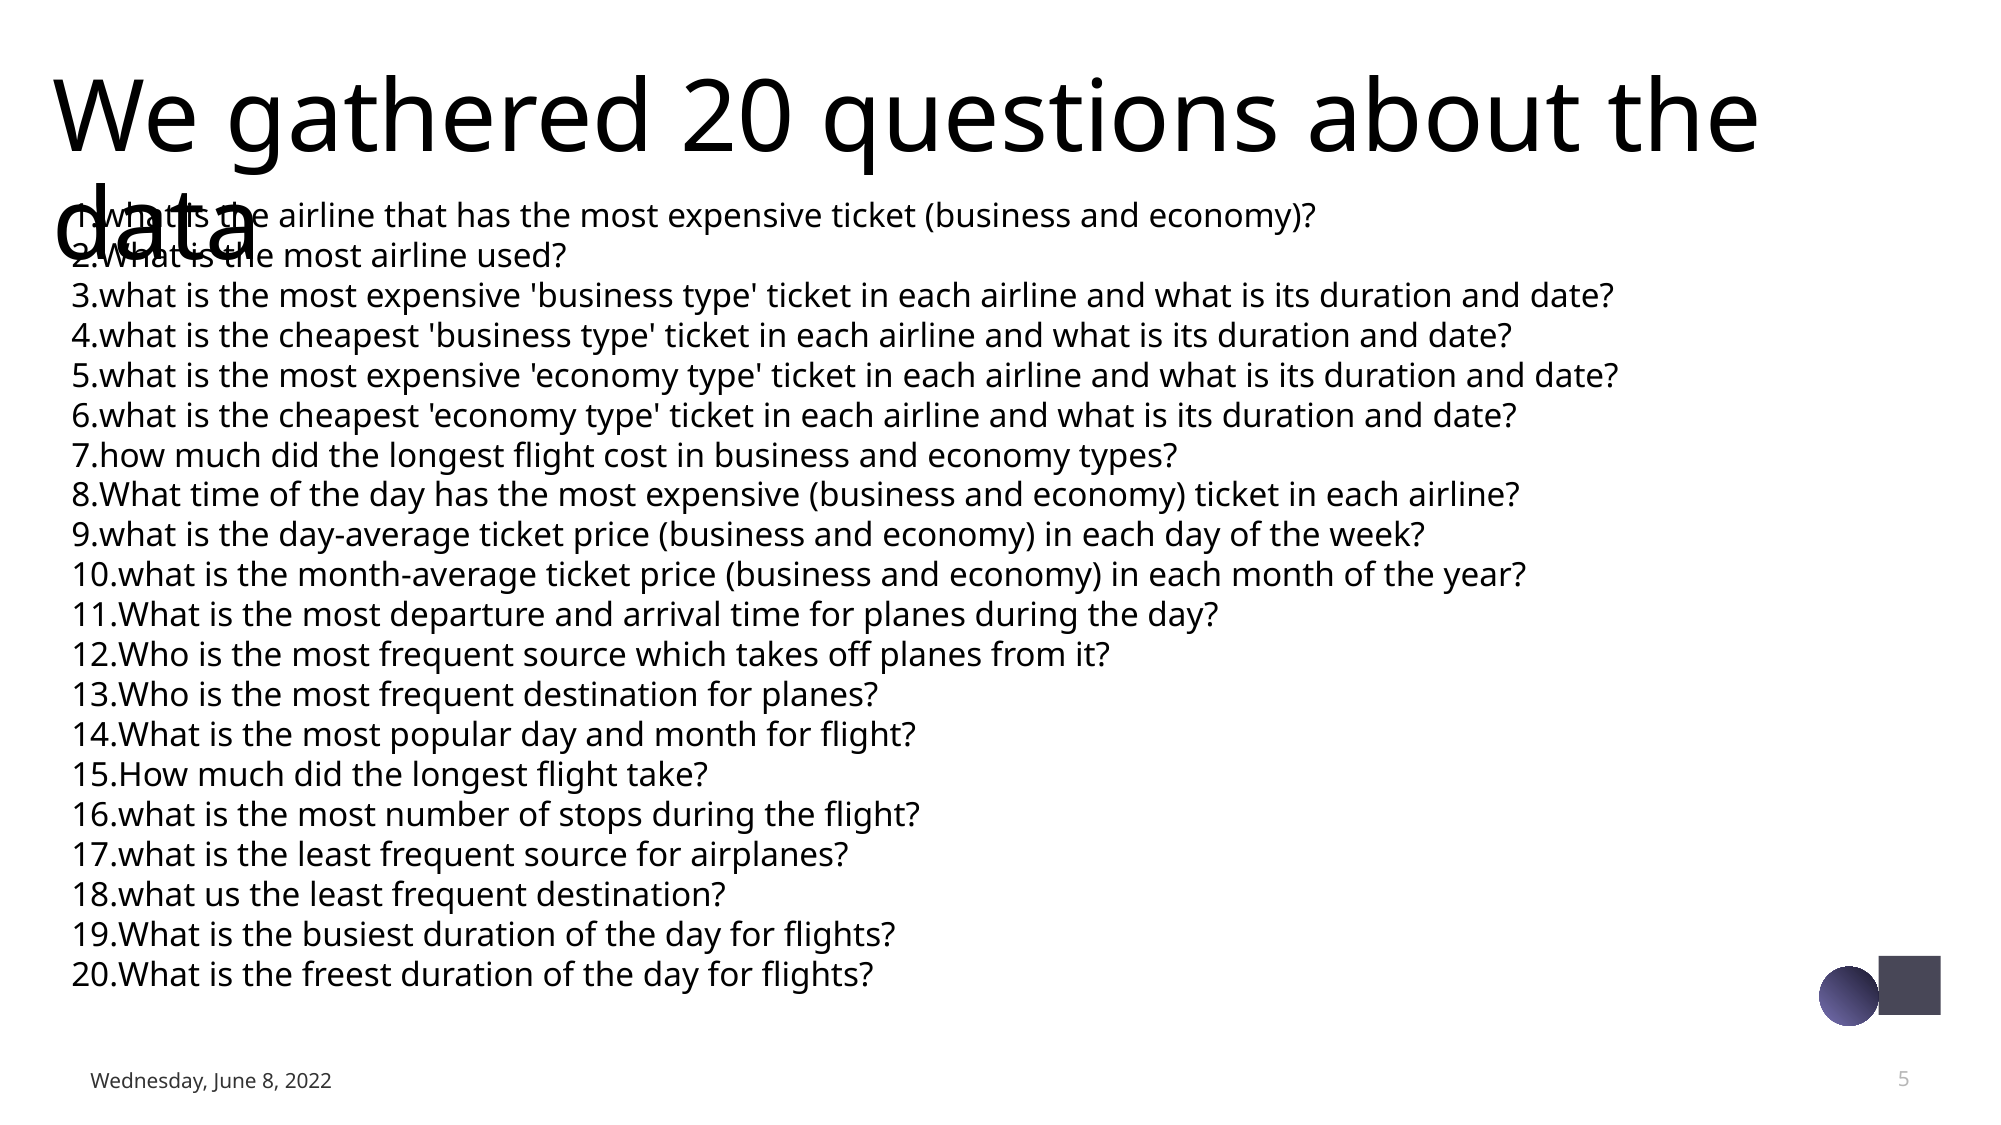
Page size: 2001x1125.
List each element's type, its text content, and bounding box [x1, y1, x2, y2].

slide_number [90, 1067, 522, 1093]
text_box what is the airline that has the most expensive ticket (business and economy)?what is the airline that has the c What is the most airline used? what is the most expensive 'business type' ticket in each airline and what is its duration and date? what is the cheapest 'business type' ticket in each airline and what is its duration and date? what is the most expensive 'economy type' ticket in each airline and what is its duration and date? what is the cheapest 'economy type' ticket in each airline and what is its duration and date? how much did the longest flight cost in business and economy types? What time of the day has the most expensive (business and economy) ticket in each airline? what is the day-average ticket price (business and economy) in each day of the week? what is the month-average ticket price (business and economy) in each month of the year? What is the most departure and arrival time for planes during the day? Who is the most frequent source which takes off planes from it? Who is the most frequent destination for planes? What is the most popular day and month for flight? How much did the longest flight take? what is the most number of stops during the flight? what is the least frequent source for airplanes? what us the least frequent destination? What is the busiest duration of the day for flights? What is the freest duration of the day for flights? [56, 186, 1944, 1045]
title We gathered 20 questions about the data [52, 65, 1873, 284]
slide_number 5 [1632, 1067, 1910, 1093]
